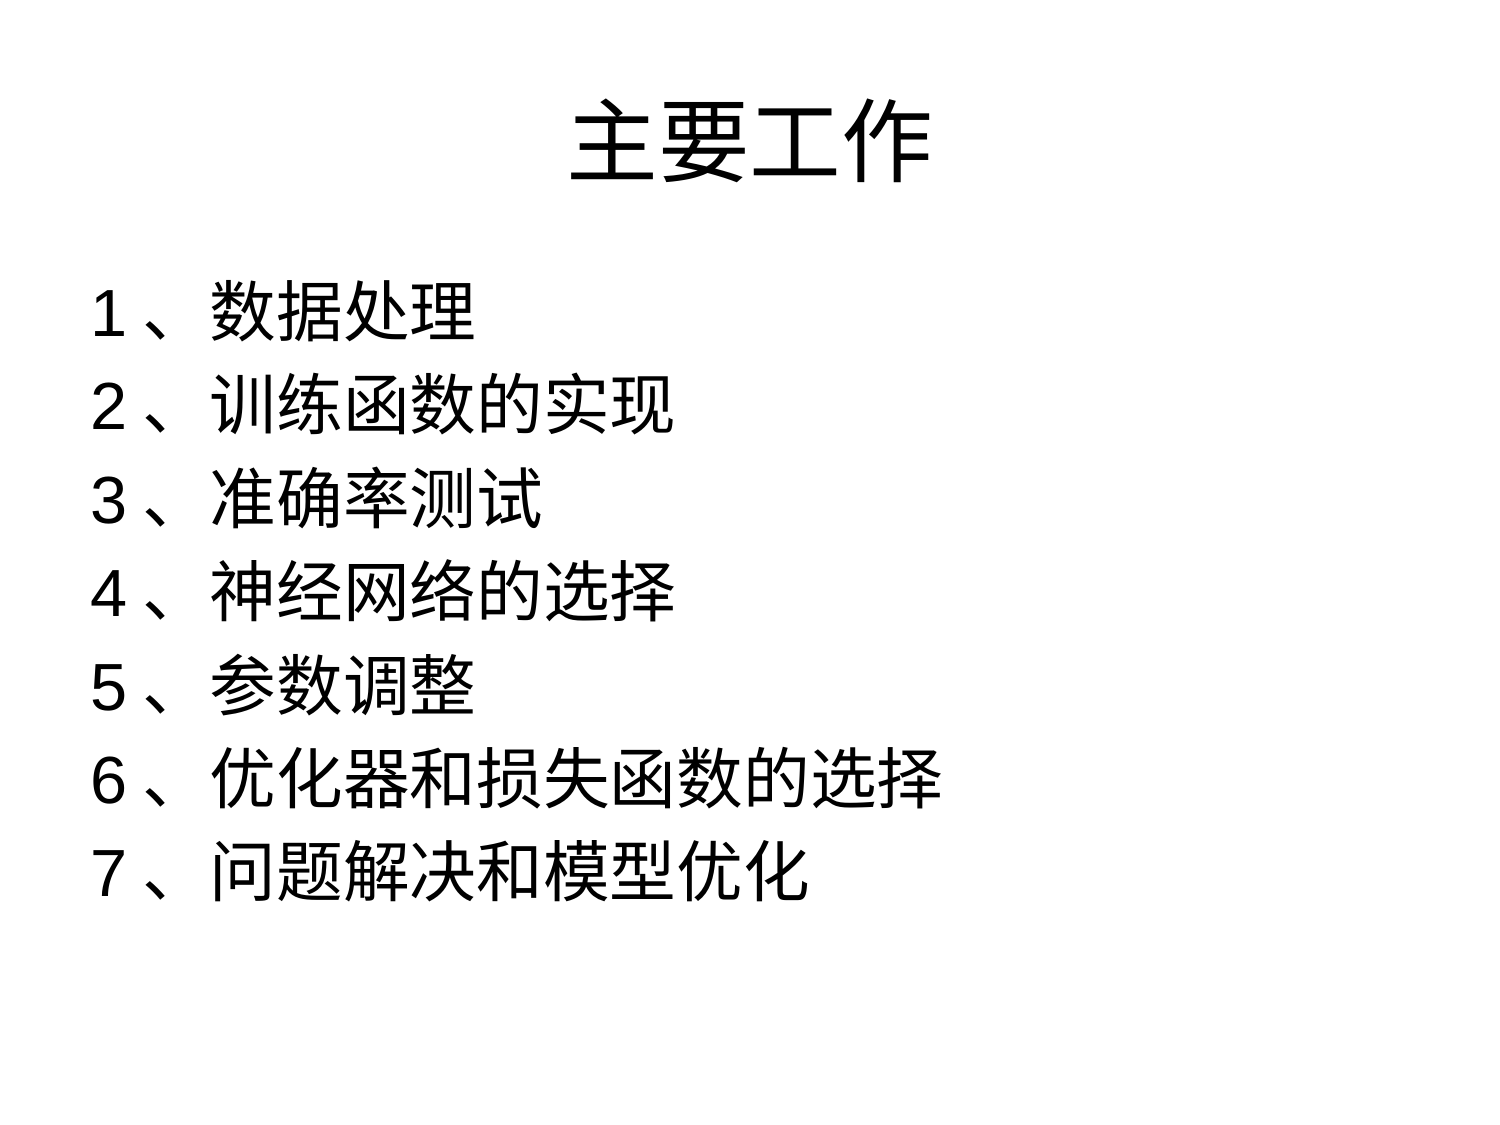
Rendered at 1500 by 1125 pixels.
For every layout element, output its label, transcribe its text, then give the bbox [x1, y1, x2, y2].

list 1、数据处理 2、训练函数的实现 3、准确率测试 4、神经网络的选择 5、参数调整 6、优化器和损失函数的选择 7、问题解决和模型优化 [74, 262, 1426, 1006]
title 主要工作 [74, 44, 1426, 233]
